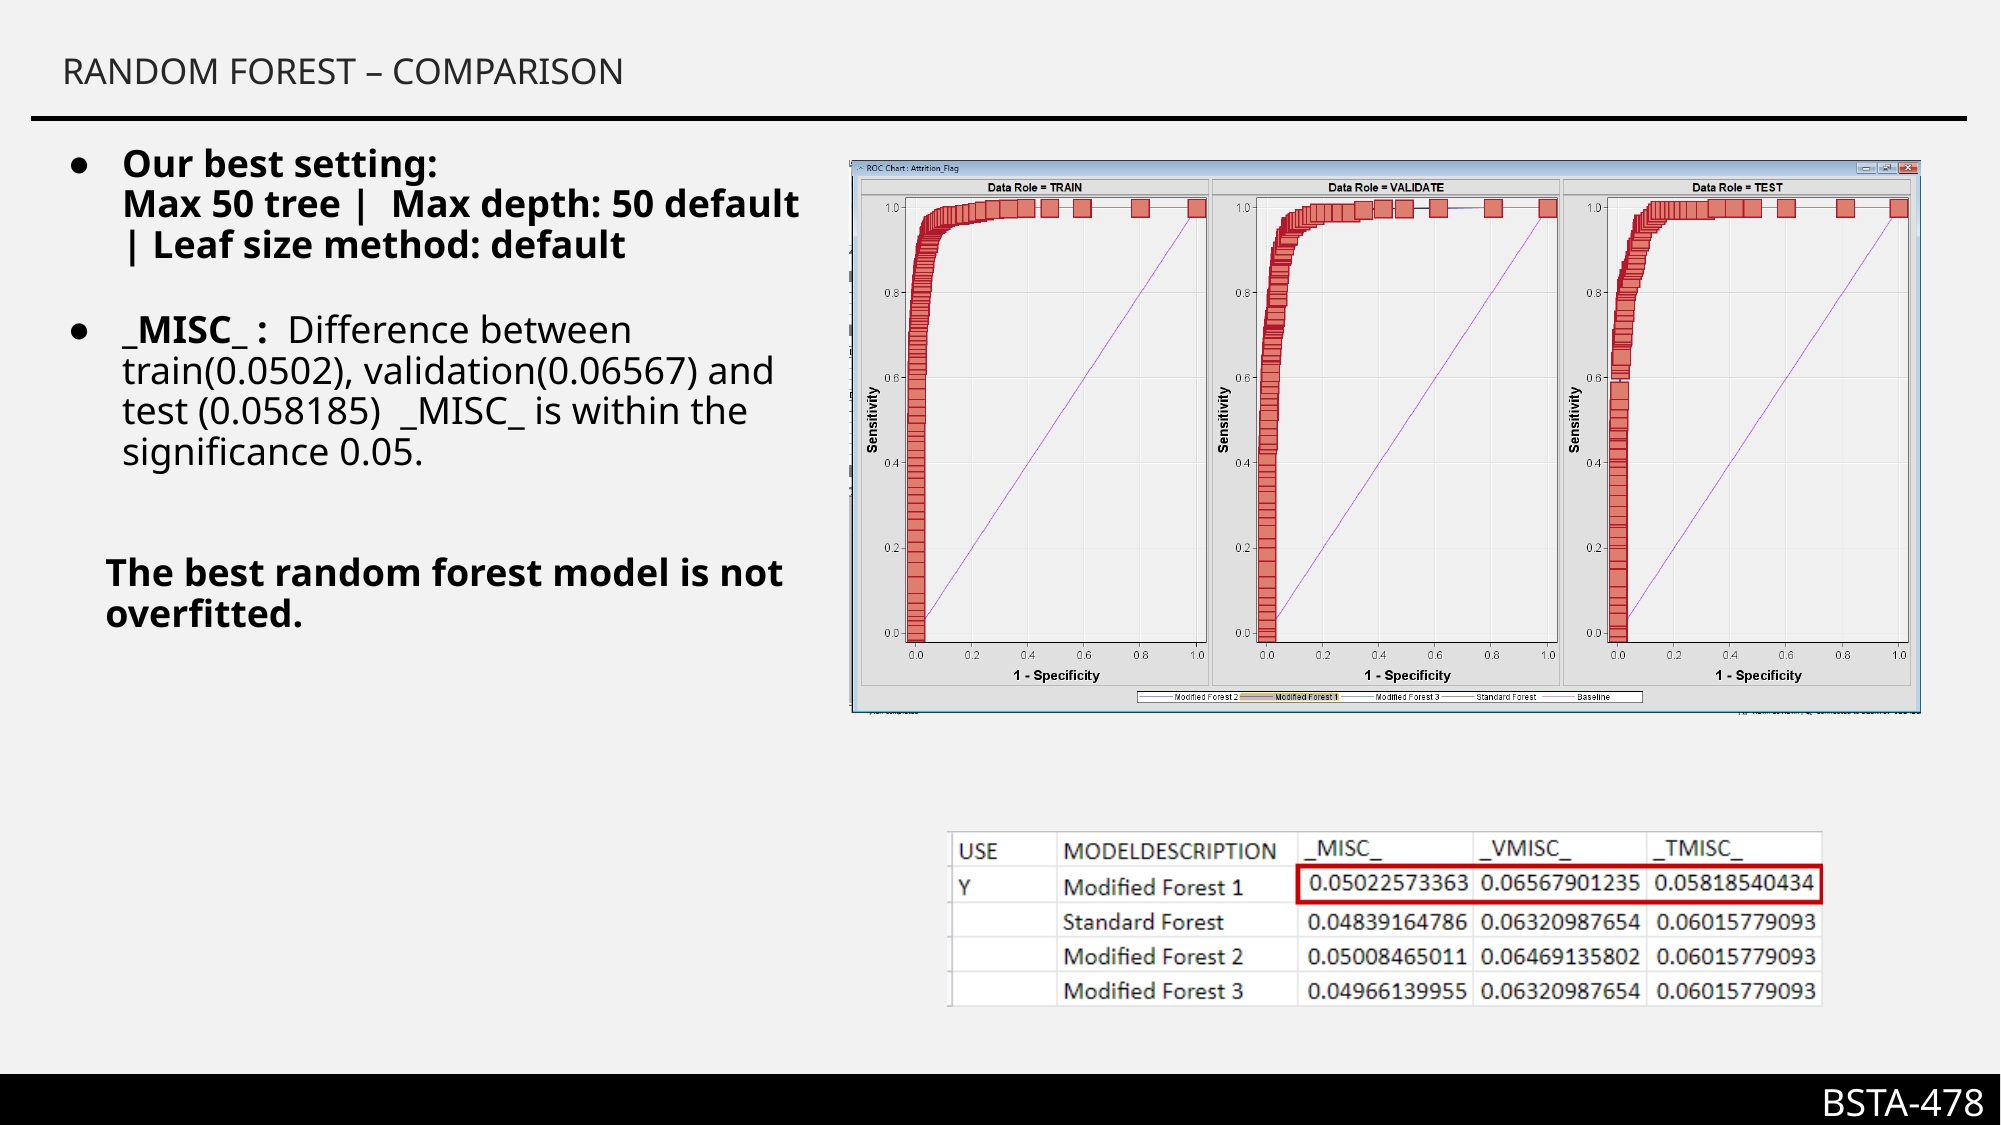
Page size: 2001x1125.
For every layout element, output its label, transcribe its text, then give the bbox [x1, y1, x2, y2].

picture [947, 830, 1823, 1007]
picture [848, 160, 1922, 715]
title RANDOM FOREST – COMPARISON [29, 21, 1970, 124]
list Our best setting: Max 50 tree | Max depth: 50 default | Leaf size method: default _MISC_ : Difference between train(0.0502), validation(0.06567) and test (0.058185) _MISC_ is within the significance 0.05. The best random forest model is not overfitted. [32, 137, 835, 1007]
